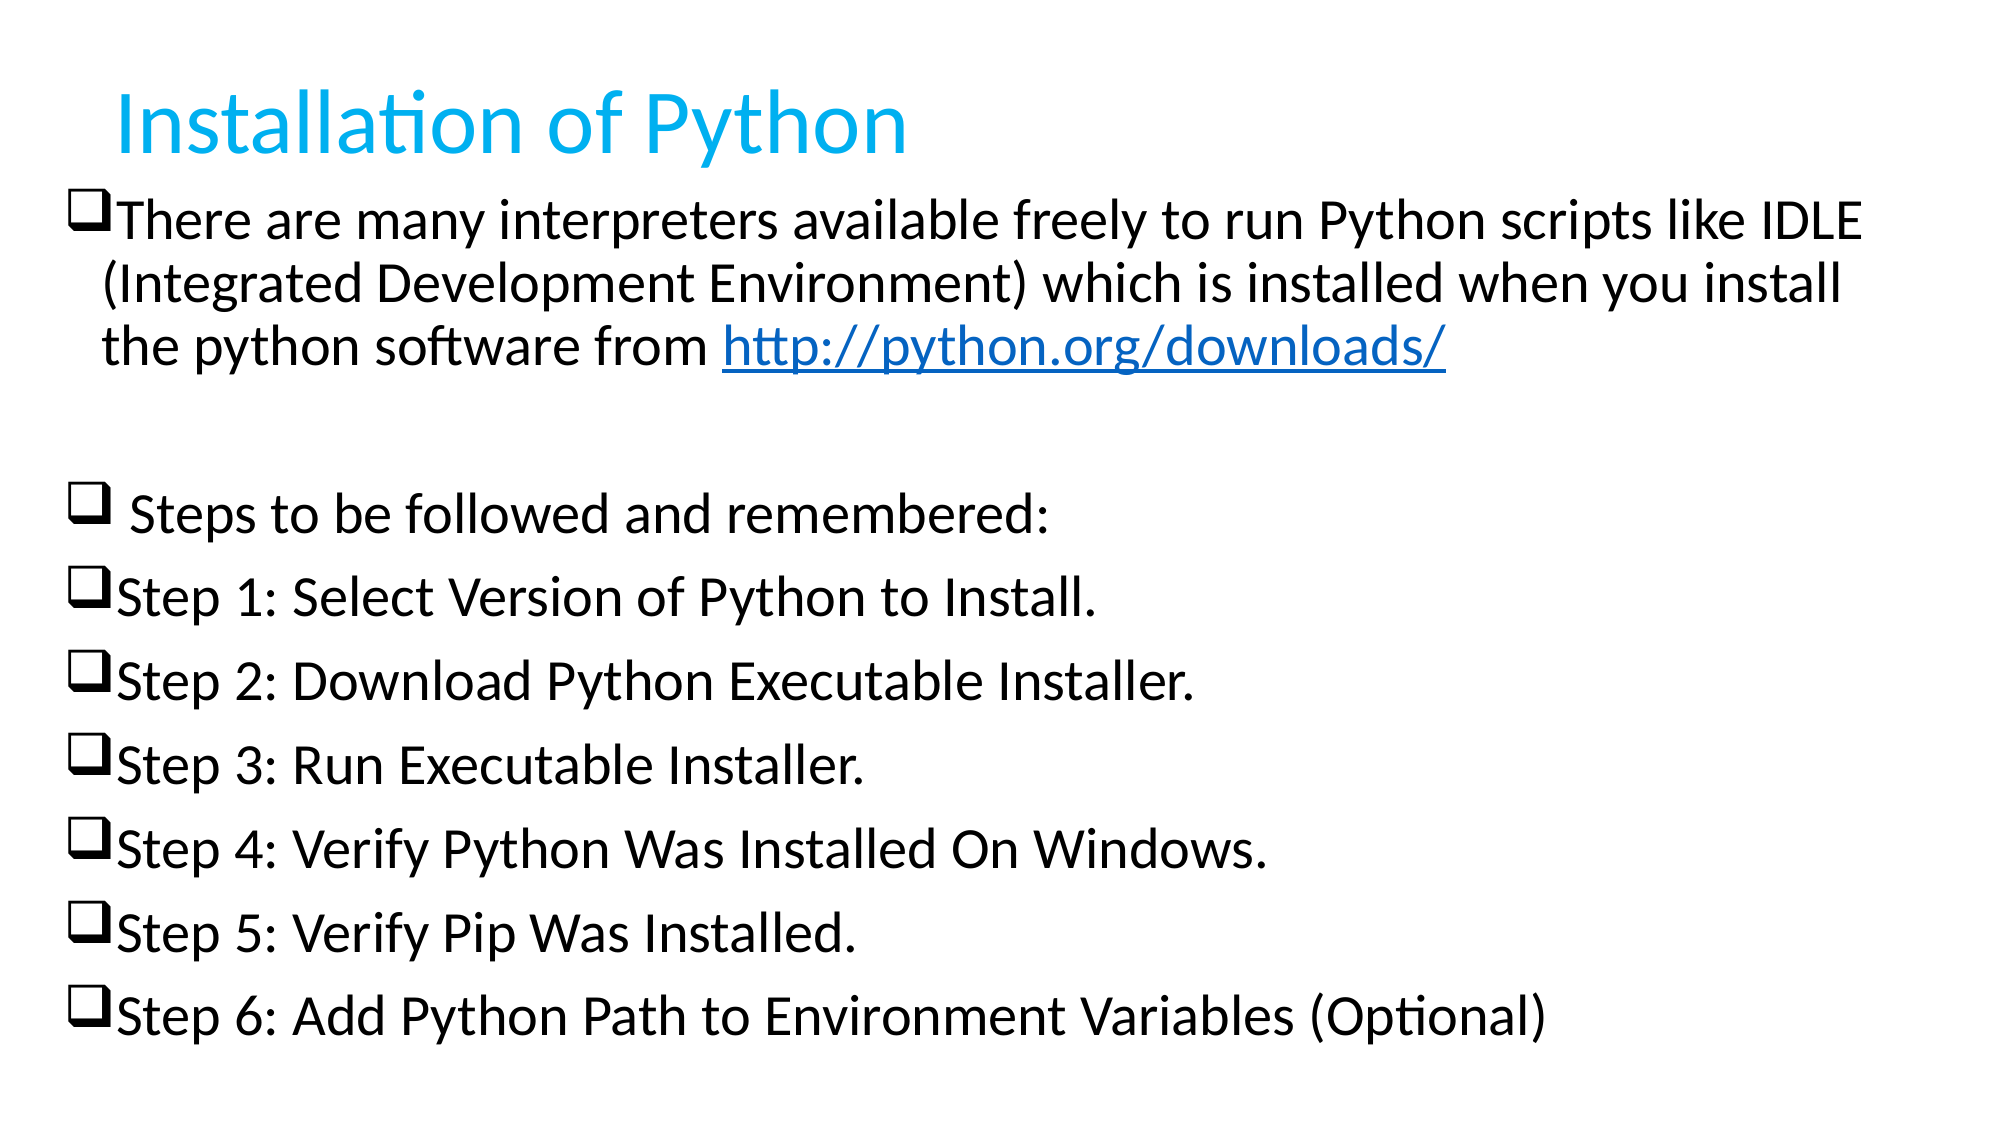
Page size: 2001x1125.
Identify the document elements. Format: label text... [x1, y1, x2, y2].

text_box Installation of Python [99, 54, 1065, 180]
list There are many interpreters available freely to run Python scripts like IDLE (Integrated Development Environment) which is installed when you install the python software from http://python.org/downloads/ Steps to be followed and remembered: Step 1: Select Version of Python to Install. Step 2: Download Python Executable Installer. Step 3: Run Executable Installer. Step 4: Verify Python Was Installed On Windows. Step 5: Verify Pip Was Installed. Step 6: Add Python Path to Environment Variables (Optional) [48, 181, 1934, 1099]
